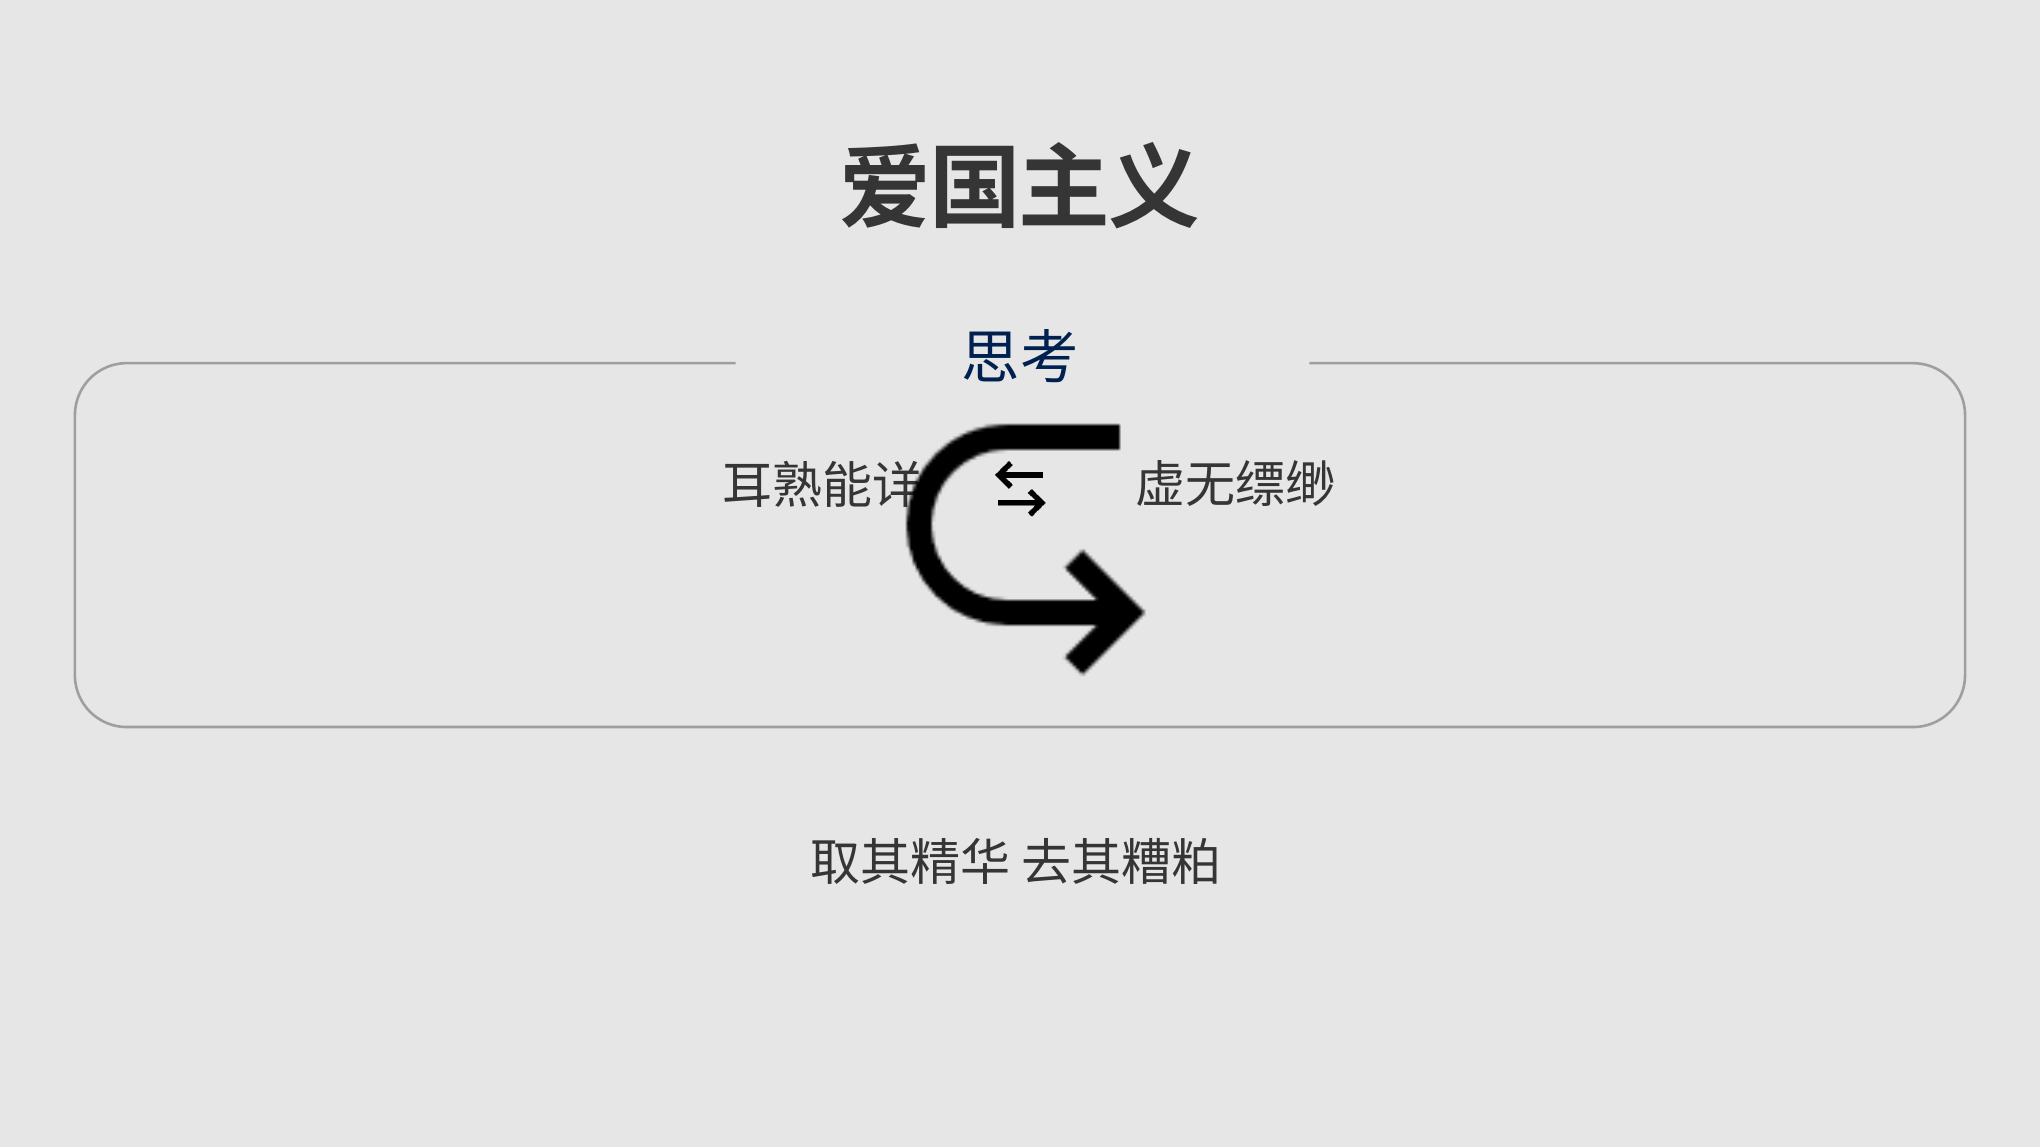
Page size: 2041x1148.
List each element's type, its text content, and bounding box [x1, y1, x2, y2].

text_box 耳熟能详 [692, 436, 870, 539]
text_box 取其精华 去其糟粕 [780, 813, 1260, 916]
text_box [735, 323, 1310, 397]
text_box 爱国主义 [300, 141, 1740, 241]
text_box 思考 [732, 328, 1308, 392]
text_box [73, 362, 1966, 728]
picture [870, 388, 1171, 689]
text_box 虚无缥缈 [1171, 435, 1436, 538]
